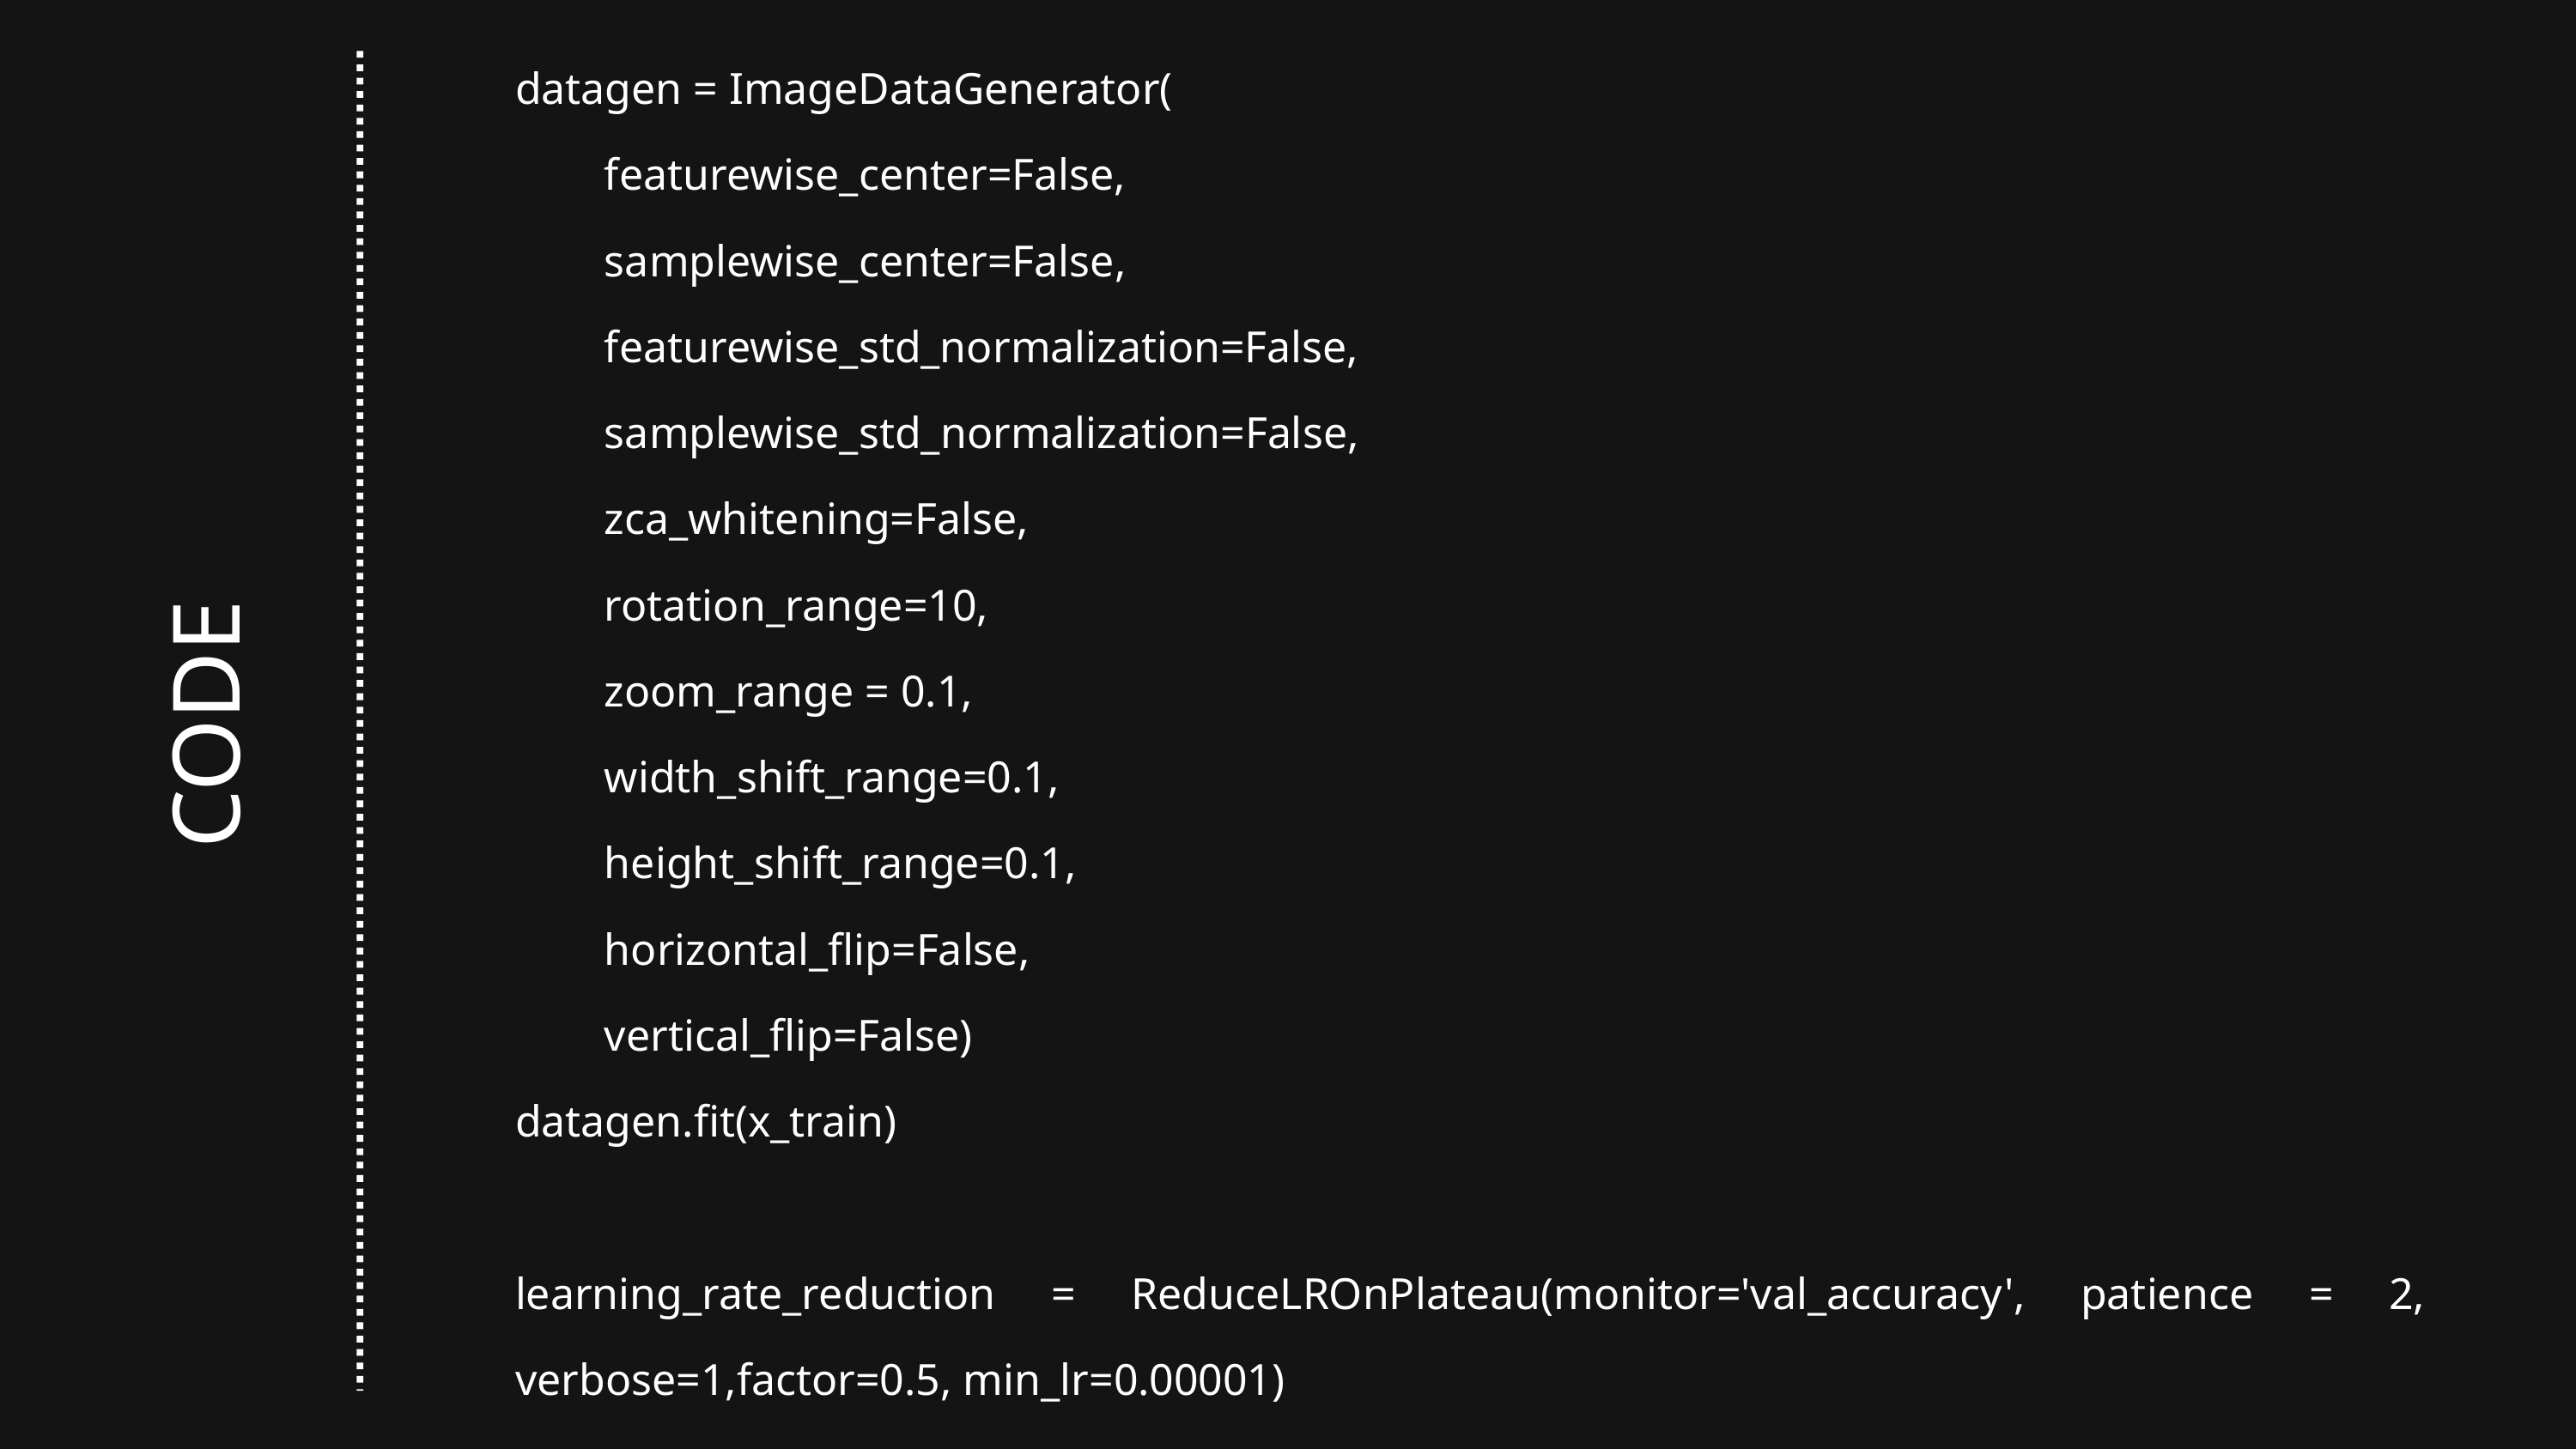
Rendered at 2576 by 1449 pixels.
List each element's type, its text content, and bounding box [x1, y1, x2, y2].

text_box datagen = ImageDataGenerator( featurewise_center=False, samplewise_center=False, featurewise_std_normalization=False, samplewise_std_normalization=False, zca_whitening=False, rotation_range=10, zoom_range = 0.1, width_shift_range=0.1, height_shift_range=0.1, horizontal_flip=False, vertical_flip=False) datagen.fit(x_train) learning_rate_reduction = ReduceLROnPlateau(monitor='val_accuracy', patience = 2, verbose=1,factor=0.5, min_lr=0.00001) [515, 27, 2426, 1449]
text_box CODE [128, 256, 259, 1193]
